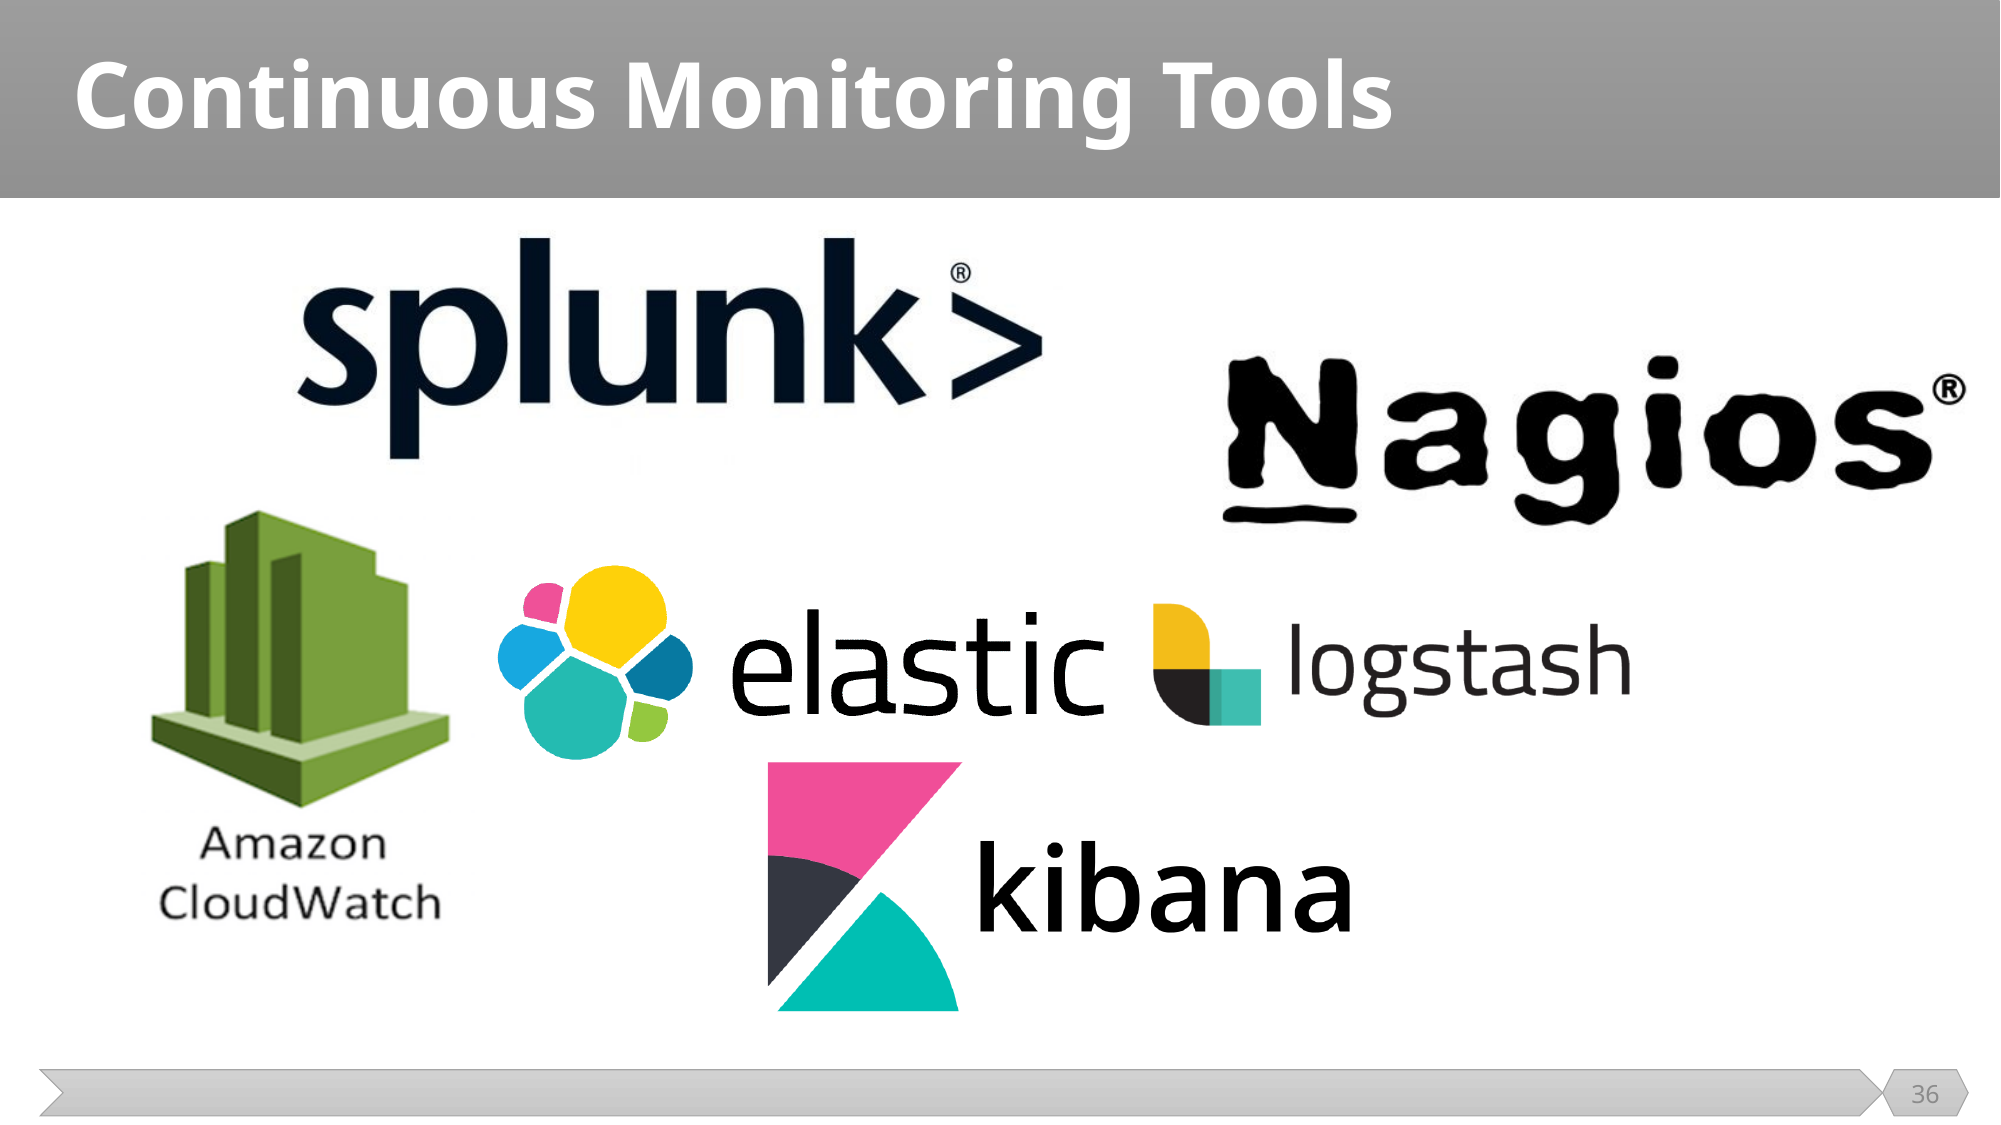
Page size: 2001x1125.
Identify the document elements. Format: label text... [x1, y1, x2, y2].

picture [268, 224, 1075, 475]
slide_number 36 [1882, 1065, 1969, 1125]
title Continuous Monitoring Tools [56, 0, 1969, 199]
picture [119, 331, 1969, 1022]
